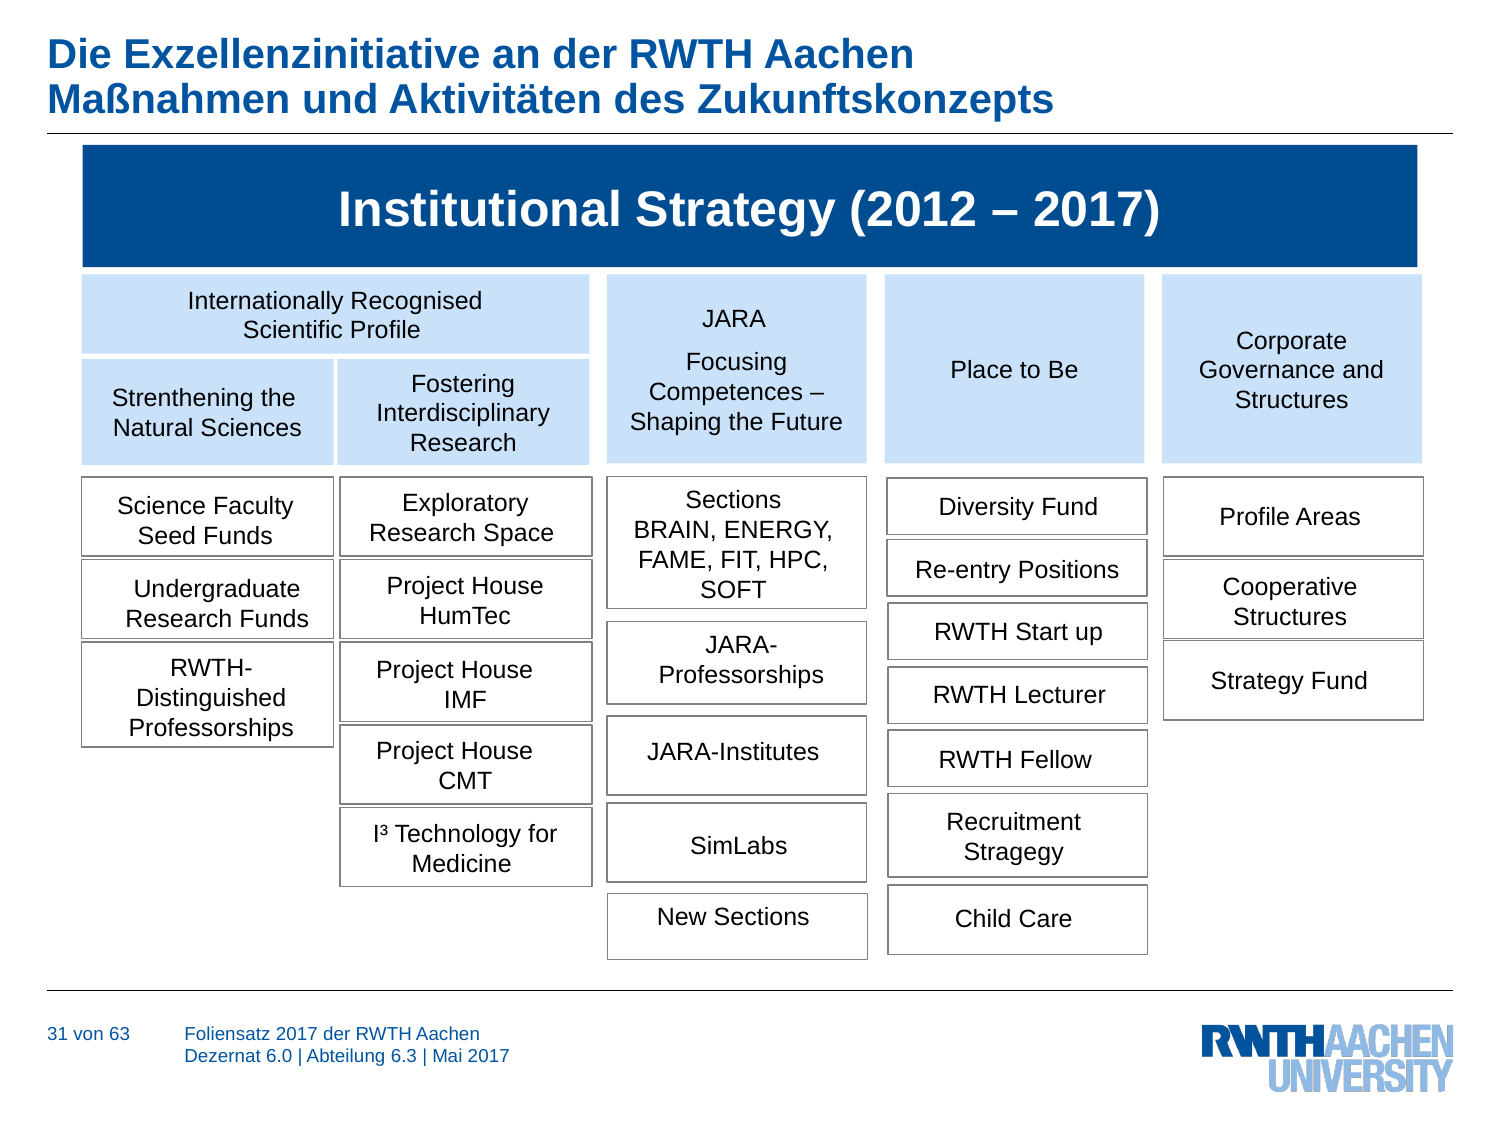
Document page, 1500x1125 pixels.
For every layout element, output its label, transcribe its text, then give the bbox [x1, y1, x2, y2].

text_box JARA-Professorships [615, 621, 868, 697]
text_box Internationally Recognised Scientific Profile [81, 274, 590, 354]
text_box [1163, 640, 1424, 720]
text_box [887, 477, 1147, 535]
text_box Science Faculty Seed Funds [81, 482, 330, 557]
text_box Corporate Governance and Structures [1161, 274, 1422, 464]
text_box Sections BRAIN, ENERGY, FAME, FIT, HPC, SOFT [607, 483, 860, 604]
text_box [1163, 476, 1424, 556]
text_box [606, 803, 867, 883]
text_box [887, 793, 1148, 877]
text_box Institutional Strategy (2012 – 2017) [82, 144, 1418, 268]
text_box Project House HumTec [341, 561, 590, 637]
text_box [887, 666, 1148, 724]
text_box New Sections [607, 893, 860, 938]
text_box [887, 539, 1147, 596]
text_box [607, 893, 868, 960]
picture [1181, 991, 1474, 1125]
text_box Fostering Interdisciplinary Research [337, 358, 590, 465]
text_box [887, 729, 1148, 787]
text_box Profile Areas [1164, 492, 1417, 538]
text_box [339, 642, 592, 722]
text_box [81, 559, 334, 639]
text_box I³ Technology for Medicine [341, 809, 590, 885]
text_box RWTH-Distinguished Professorships [105, 643, 318, 749]
text_box [1163, 559, 1424, 639]
title Die Exzellenzinitiative an der RWTH Aachen Maßnahmen und Aktivitäten des Zukunftskonzepts [47, 33, 1453, 123]
text_box [81, 476, 334, 556]
text_box [339, 724, 592, 804]
text_box [887, 602, 1148, 660]
text_box [81, 642, 334, 747]
text_box Project House CMT [341, 727, 590, 802]
text_box Place to Be [884, 274, 1145, 464]
text_box [606, 715, 867, 796]
text_box JARA Focusing Competences – Shaping the Future [606, 274, 867, 464]
footer 31 von 63 [47, 1021, 168, 1087]
text_box [606, 621, 867, 705]
text_box SimLabs [613, 822, 865, 867]
text_box [339, 476, 592, 556]
text_box Exploratory Research Space [341, 479, 590, 554]
text_box Strategy Fund [1163, 656, 1416, 702]
text_box [606, 476, 867, 609]
text_box Undergraduate Research Funds [105, 564, 330, 640]
text_box Cooperative Structures [1164, 563, 1417, 639]
text_box [887, 884, 1148, 955]
text_box Project House IMF [341, 646, 590, 721]
text_box Diversity Fund [892, 483, 1145, 528]
text_box Strenthening the Natural Sciences [81, 358, 334, 465]
text_box JARA-Institutes [607, 727, 860, 773]
